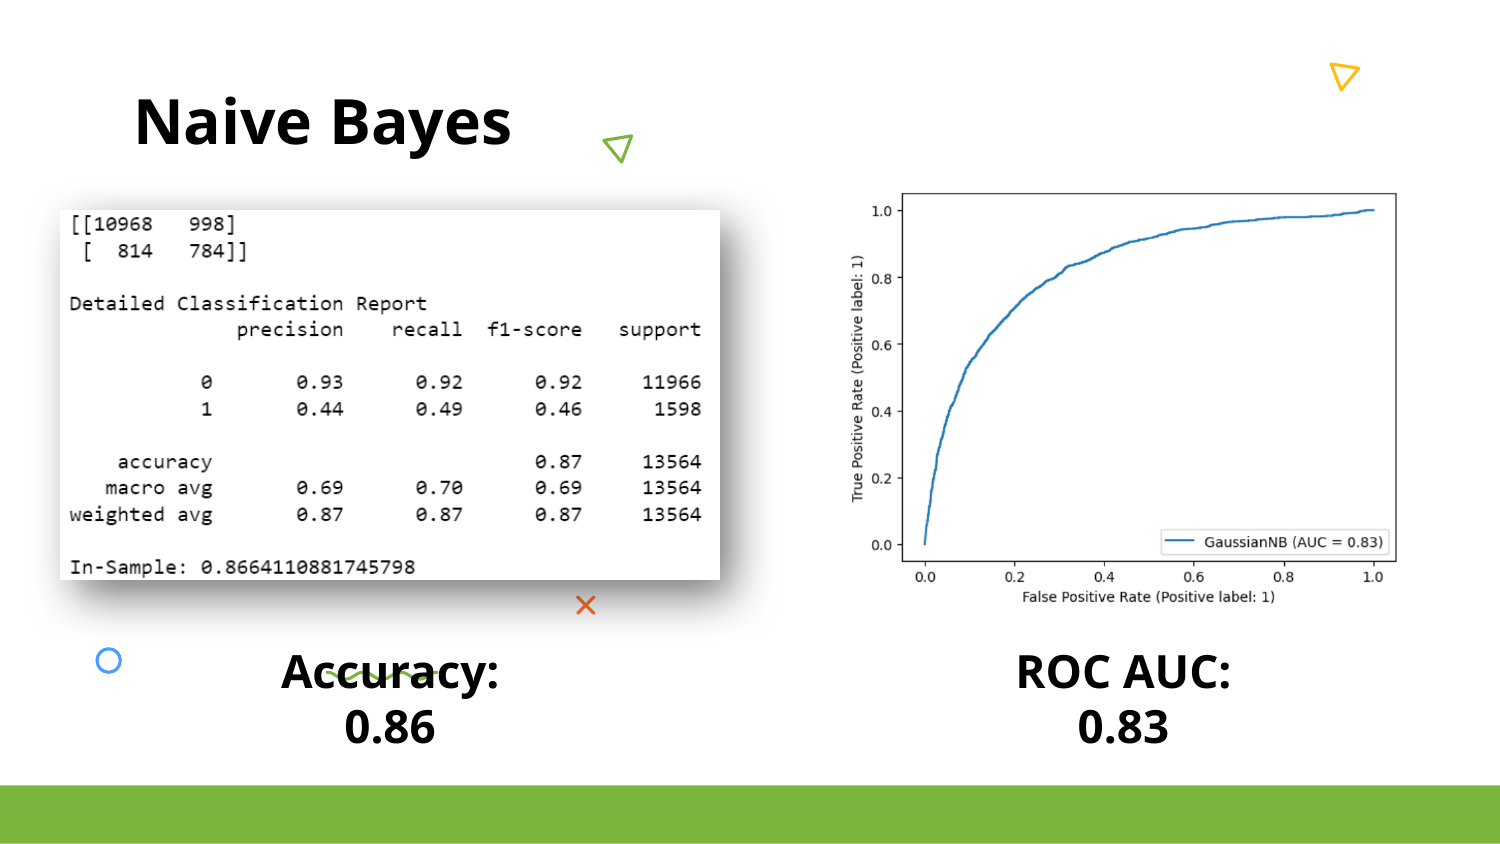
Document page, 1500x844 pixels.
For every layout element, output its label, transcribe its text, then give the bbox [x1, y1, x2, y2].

text_box ROC AUC: 0.83 [951, 630, 1296, 765]
title Naive Bayes [118, 72, 1382, 167]
picture [60, 210, 720, 581]
subtitle Accuracy: 0.86 [218, 630, 563, 766]
picture [841, 184, 1407, 614]
